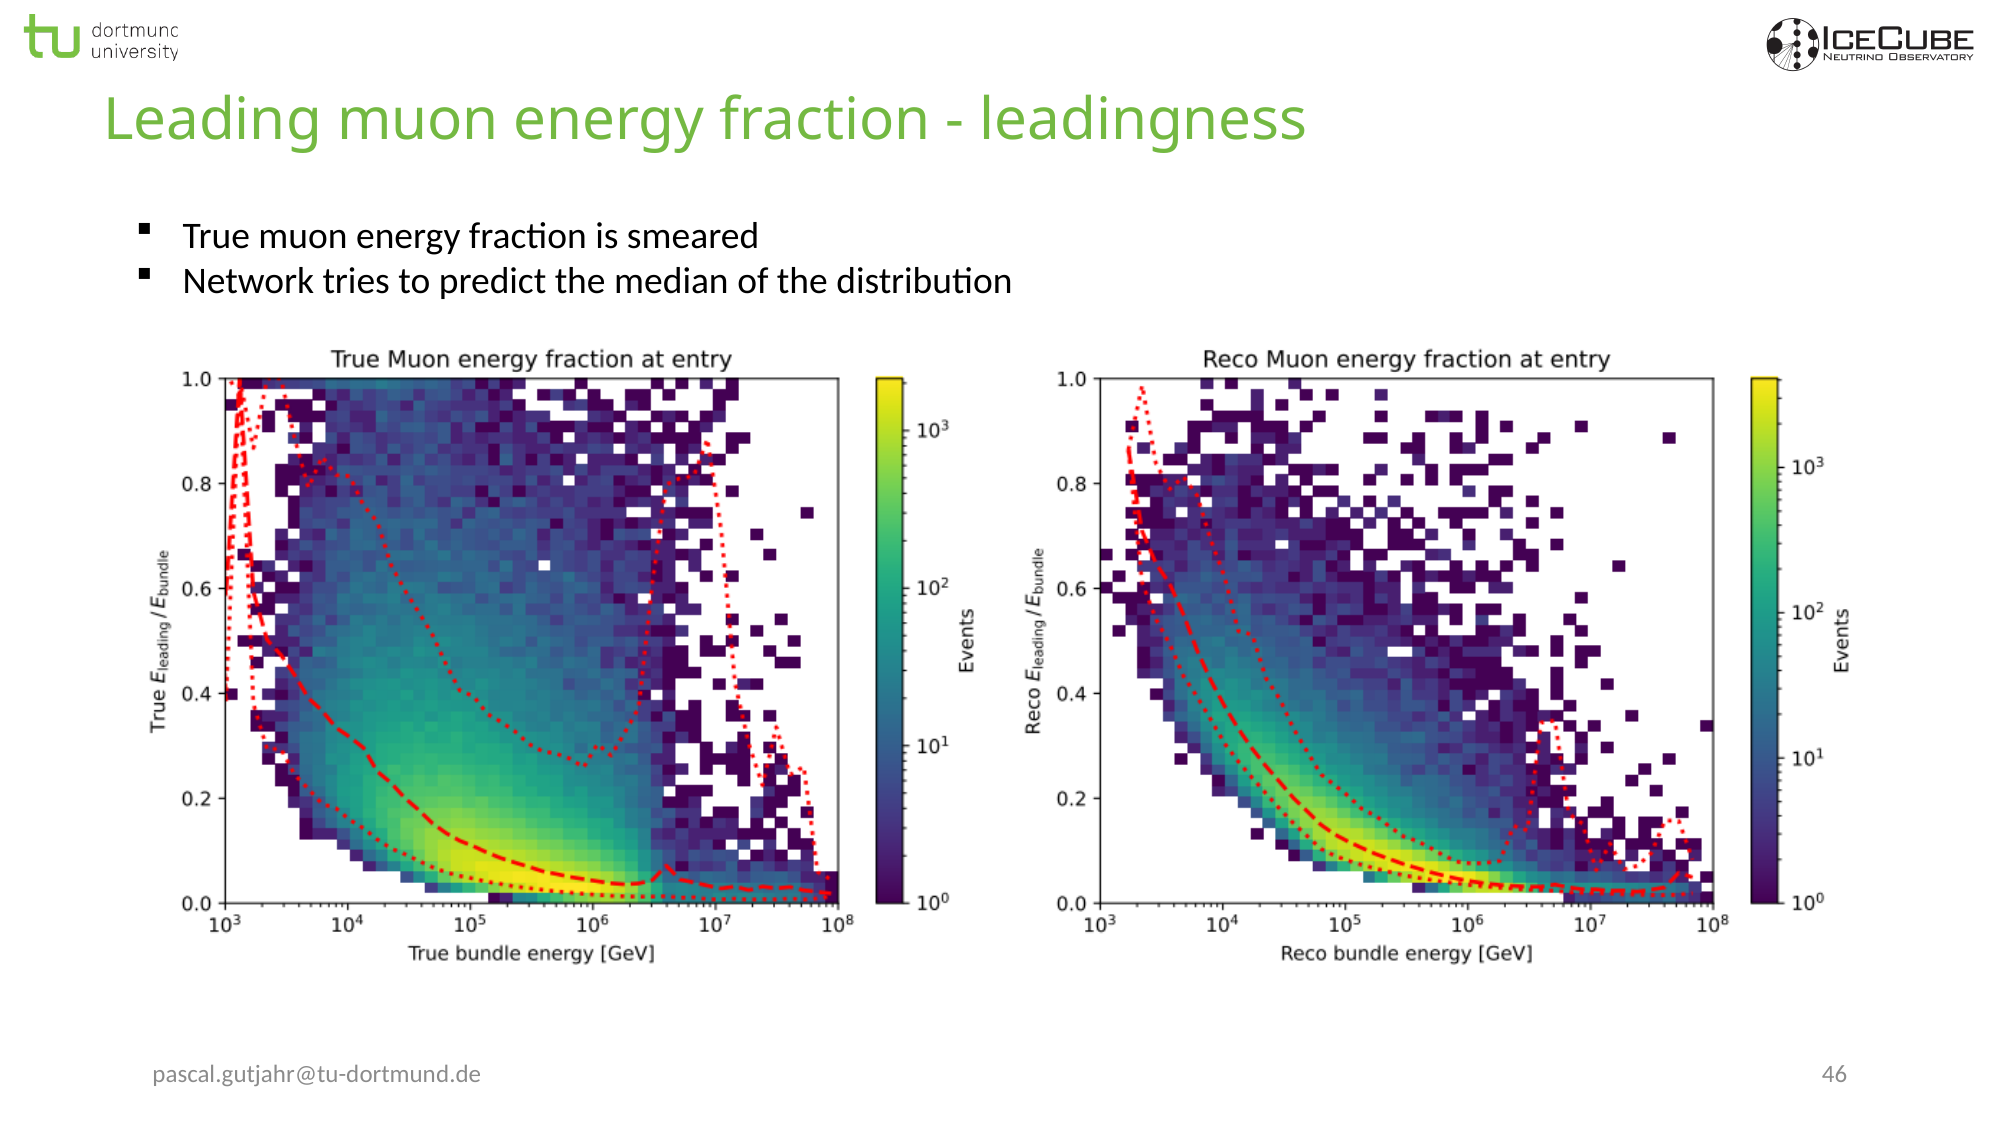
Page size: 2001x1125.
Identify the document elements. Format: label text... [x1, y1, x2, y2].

slide_number 46 [1412, 1042, 1863, 1103]
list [1012, 336, 1863, 977]
text_box True muon energy fraction is smeared Network tries to predict the median of the distribution [121, 203, 1790, 309]
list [137, 336, 988, 977]
slide_number pascal.gutjahr@tu-dortmund.de [137, 1042, 588, 1103]
title Leading muon energy fraction - leadingness [88, 59, 1977, 182]
